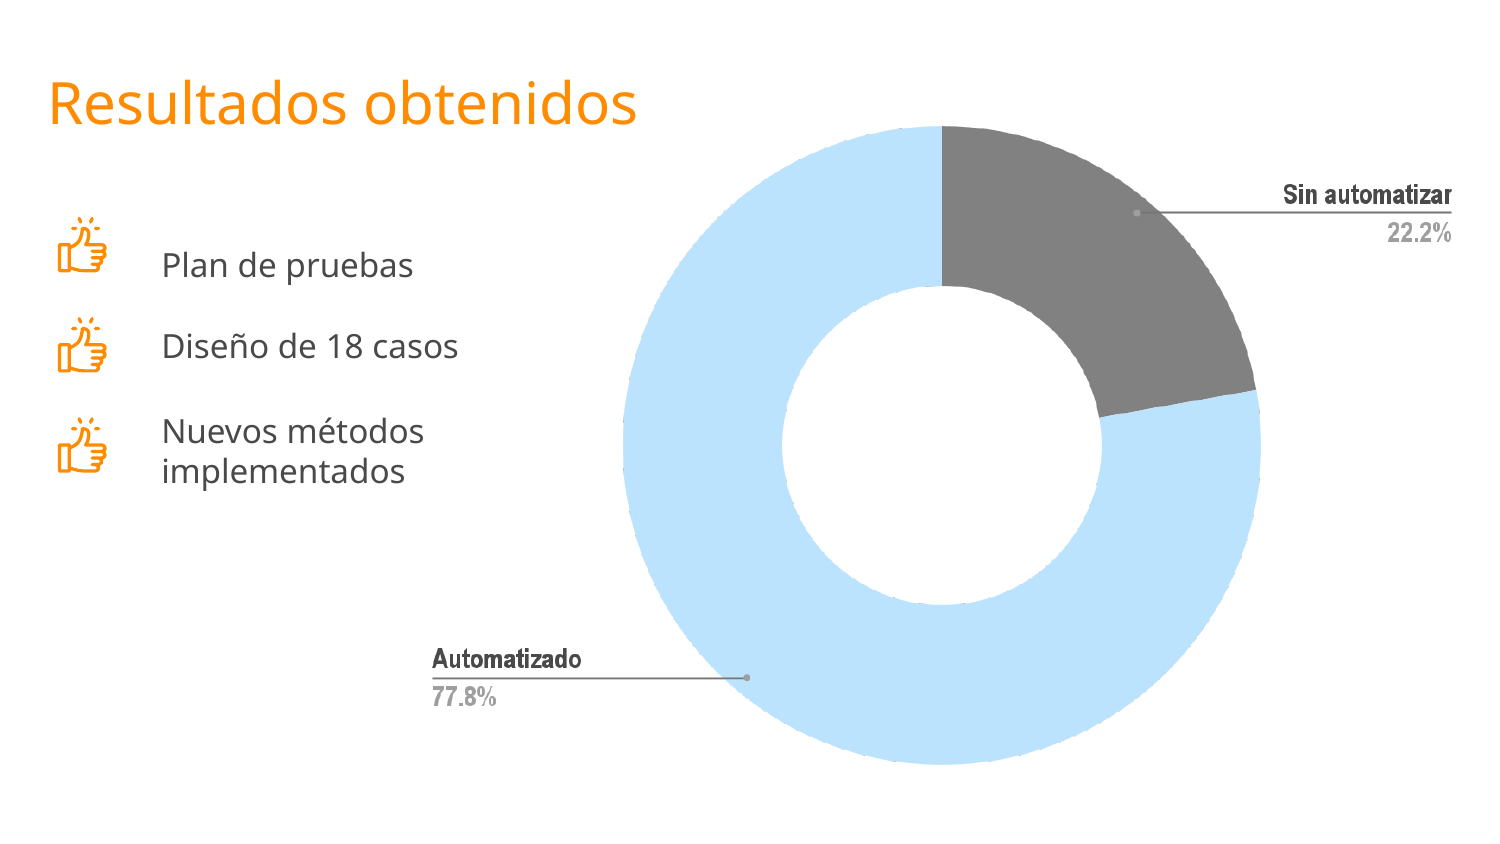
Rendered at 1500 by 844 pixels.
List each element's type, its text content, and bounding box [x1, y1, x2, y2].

text_box Nuevos métodos implementados [146, 415, 391, 486]
title Resultados obtenidos [32, 51, 697, 153]
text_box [57, 316, 108, 373]
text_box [57, 216, 108, 273]
text_box Plan de pruebas [146, 229, 391, 300]
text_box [57, 417, 108, 473]
text_box Diseño de 18 casos [146, 309, 391, 380]
picture [396, 90, 1487, 800]
